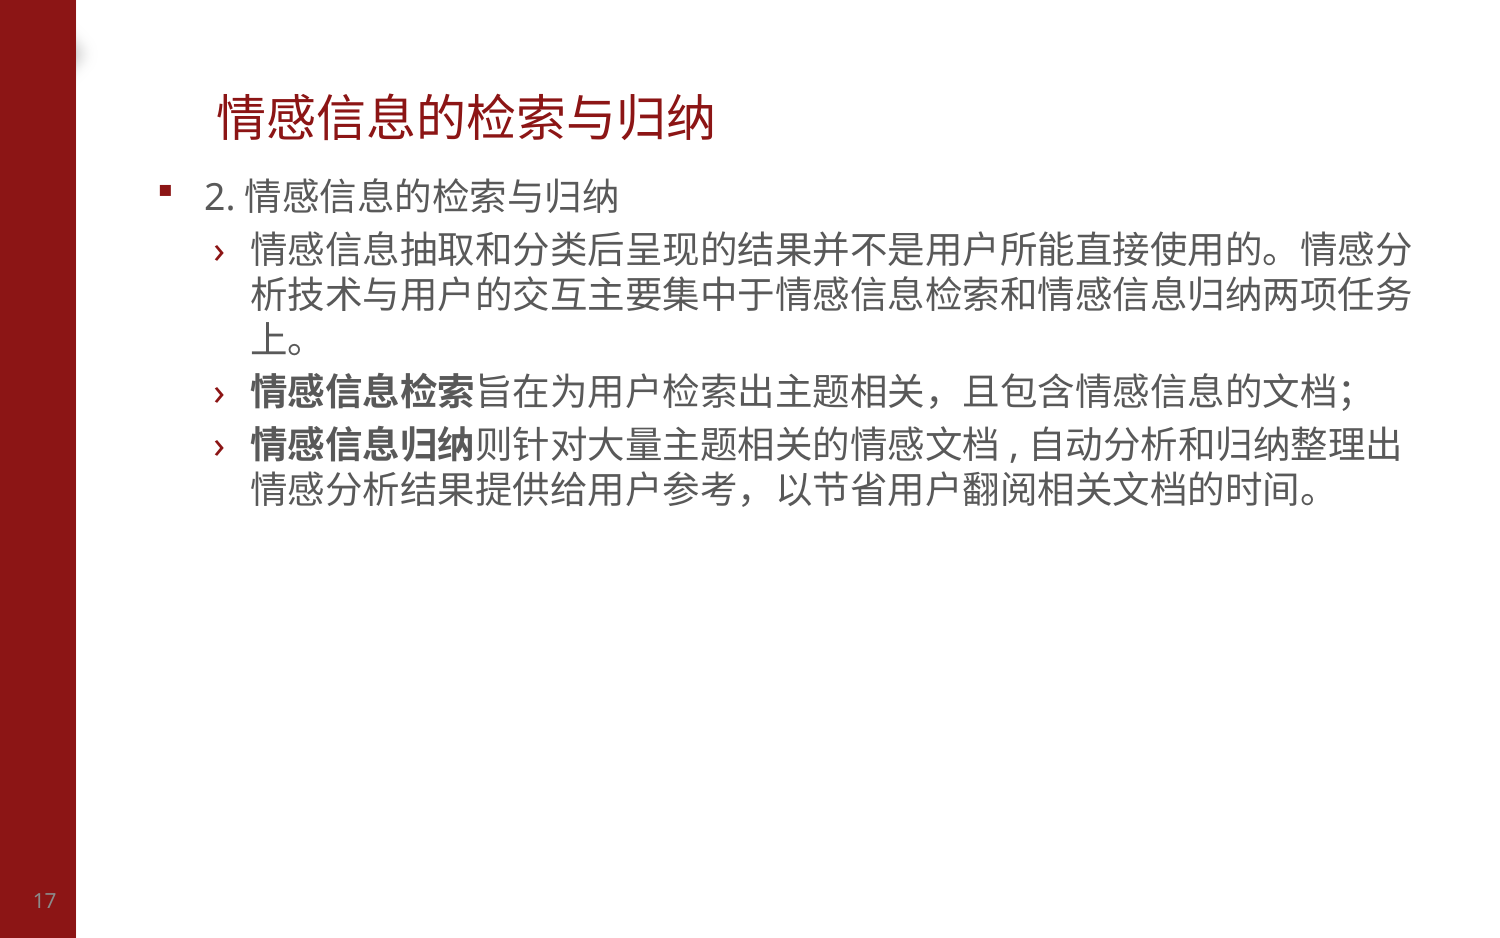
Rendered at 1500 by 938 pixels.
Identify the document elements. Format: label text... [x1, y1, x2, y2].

slide_number 17 [17, 876, 157, 927]
picture [0, 0, 1500, 938]
title 情感信息的检索与归纳 [216, 65, 1420, 155]
list 2.情感信息的检索与归纳 情感信息抽取和分类后呈现的结果并不是用户所能直接使用的。情感分析技术与用户的交互主要集中于情感信息检索和情感信息归纳两项任务上。 情感信息检索旨在为用户检索出主题相关，且包含情感信息的文档； 情感信息归纳则针对大量主题相关的情感文档,自动分析和归纳整理出情感分析结果提供给用户参考，以节省用户翻阅相关文档的时间。 [156, 165, 1421, 851]
